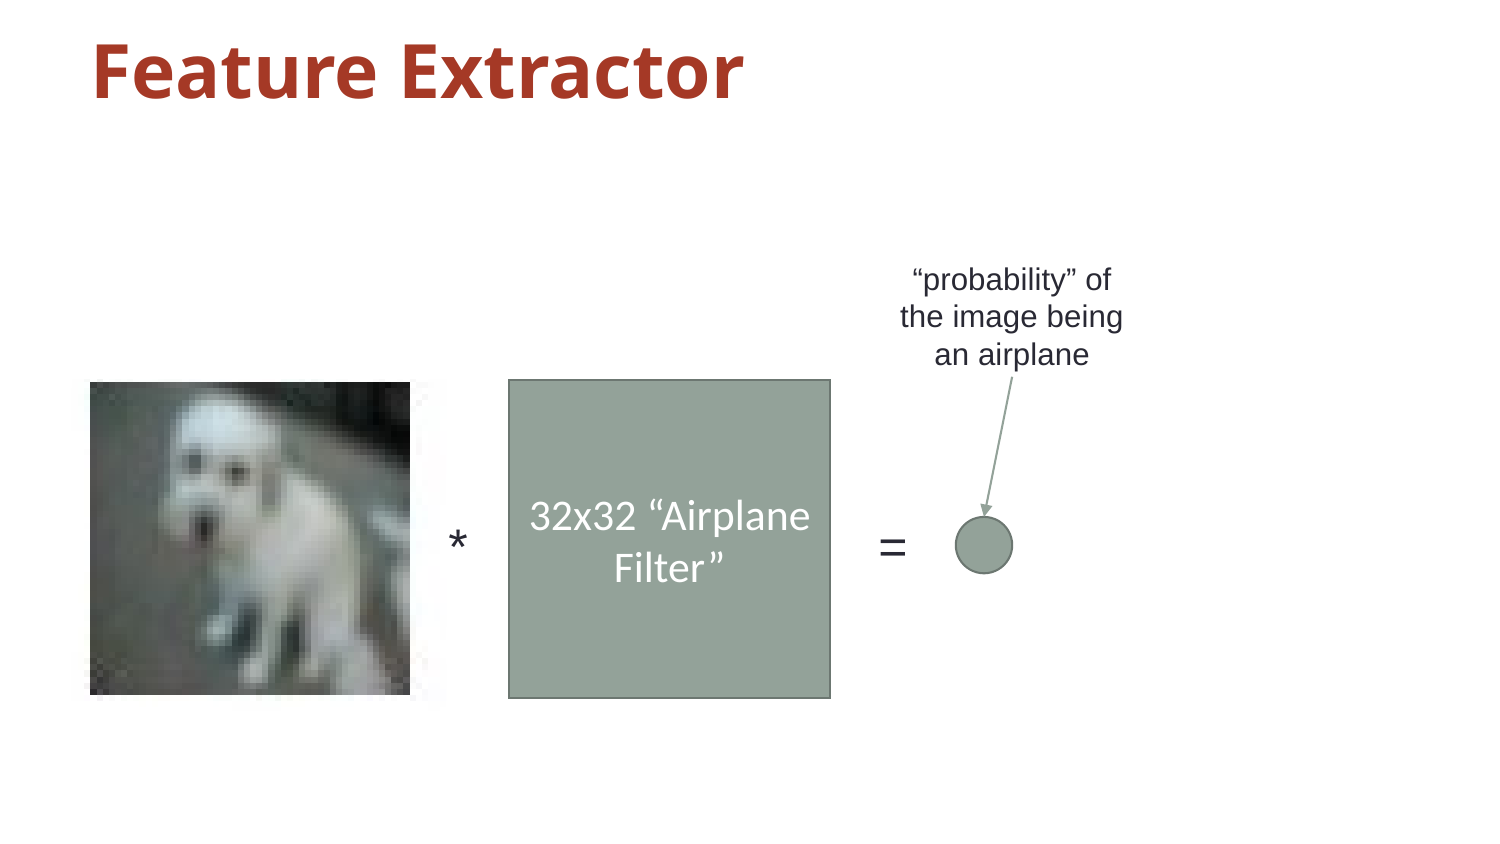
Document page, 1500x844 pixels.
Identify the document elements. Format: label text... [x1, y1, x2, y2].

text_box * [447, 509, 490, 581]
picture [71, 379, 447, 711]
text_box = [861, 509, 925, 581]
text_box 32x32 “Airplane Filter” [508, 379, 831, 699]
title Feature Extractor [75, 24, 1425, 113]
text_box “probability” of the image being an airplane [878, 253, 1146, 377]
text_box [984, 378, 1013, 517]
text_box [954, 515, 1014, 575]
